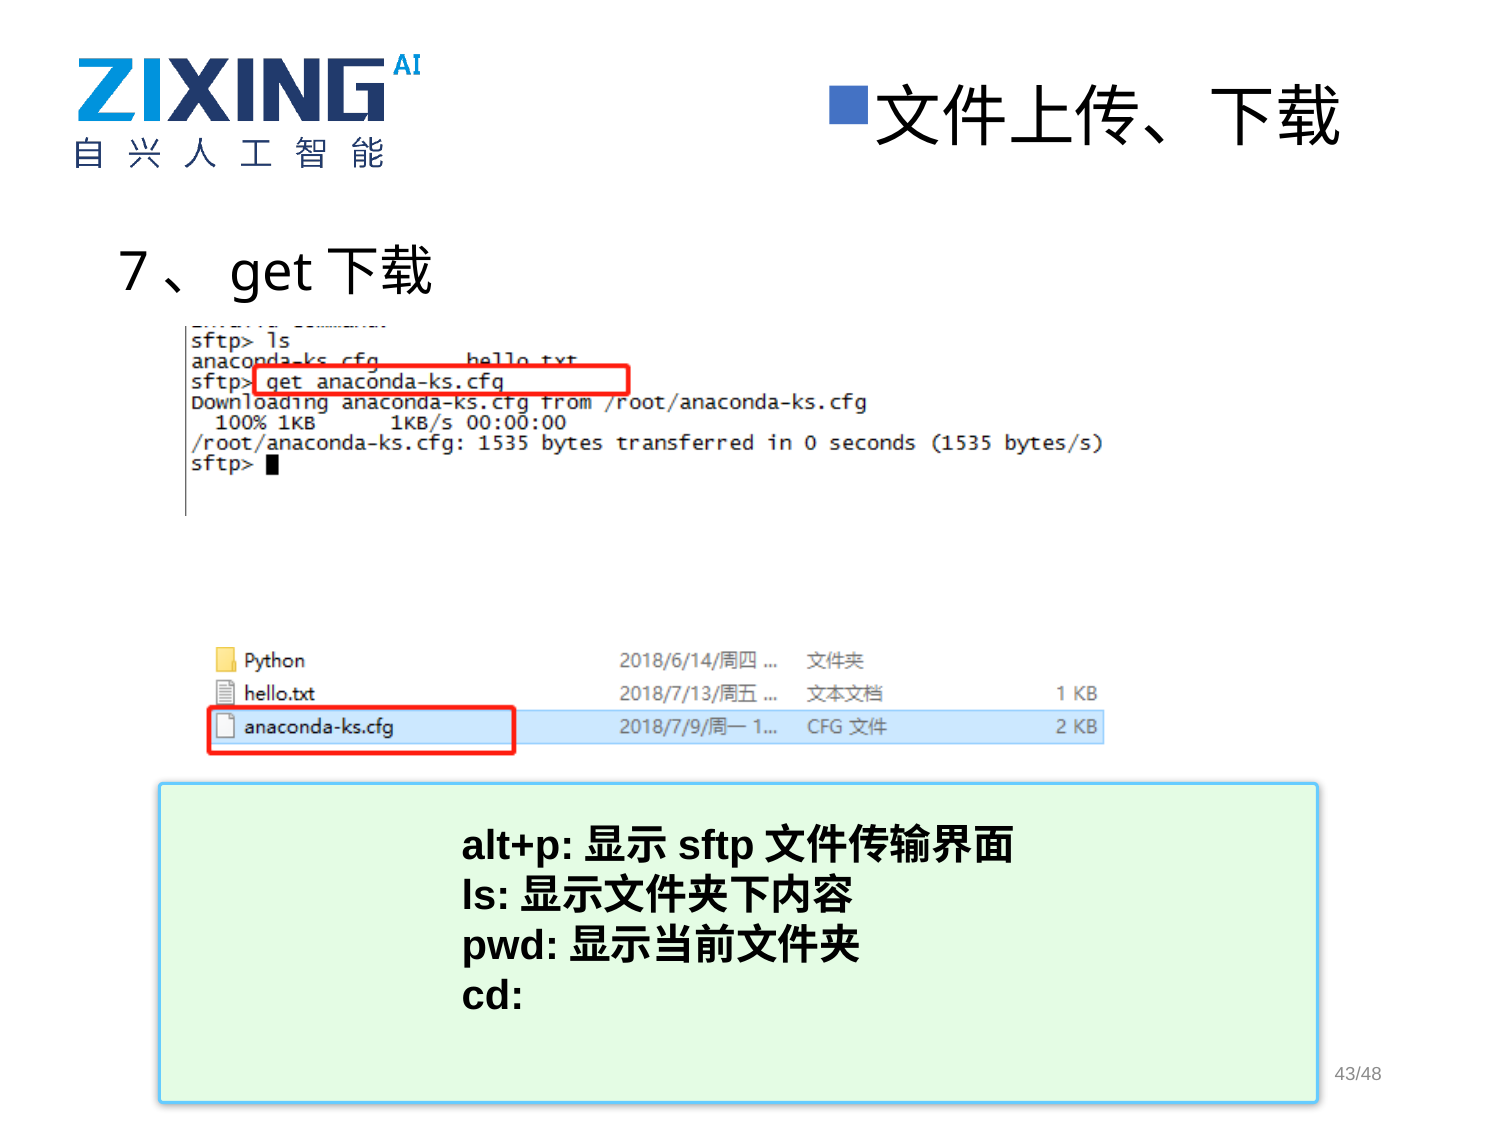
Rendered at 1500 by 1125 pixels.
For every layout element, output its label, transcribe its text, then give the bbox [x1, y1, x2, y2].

picture [76, 54, 420, 168]
picture [185, 647, 1118, 784]
text_box 文件上传、下载 [808, 66, 1500, 161]
slide_number 43/48 [1322, 1042, 1397, 1103]
text_box alt+p:显示sftp文件传输界面 ls:显示文件夹下内容 pwd:显示当前文件夹 cd: [159, 783, 1318, 1103]
text_box 7、get下载 [103, 196, 1459, 1038]
picture [185, 326, 1155, 516]
